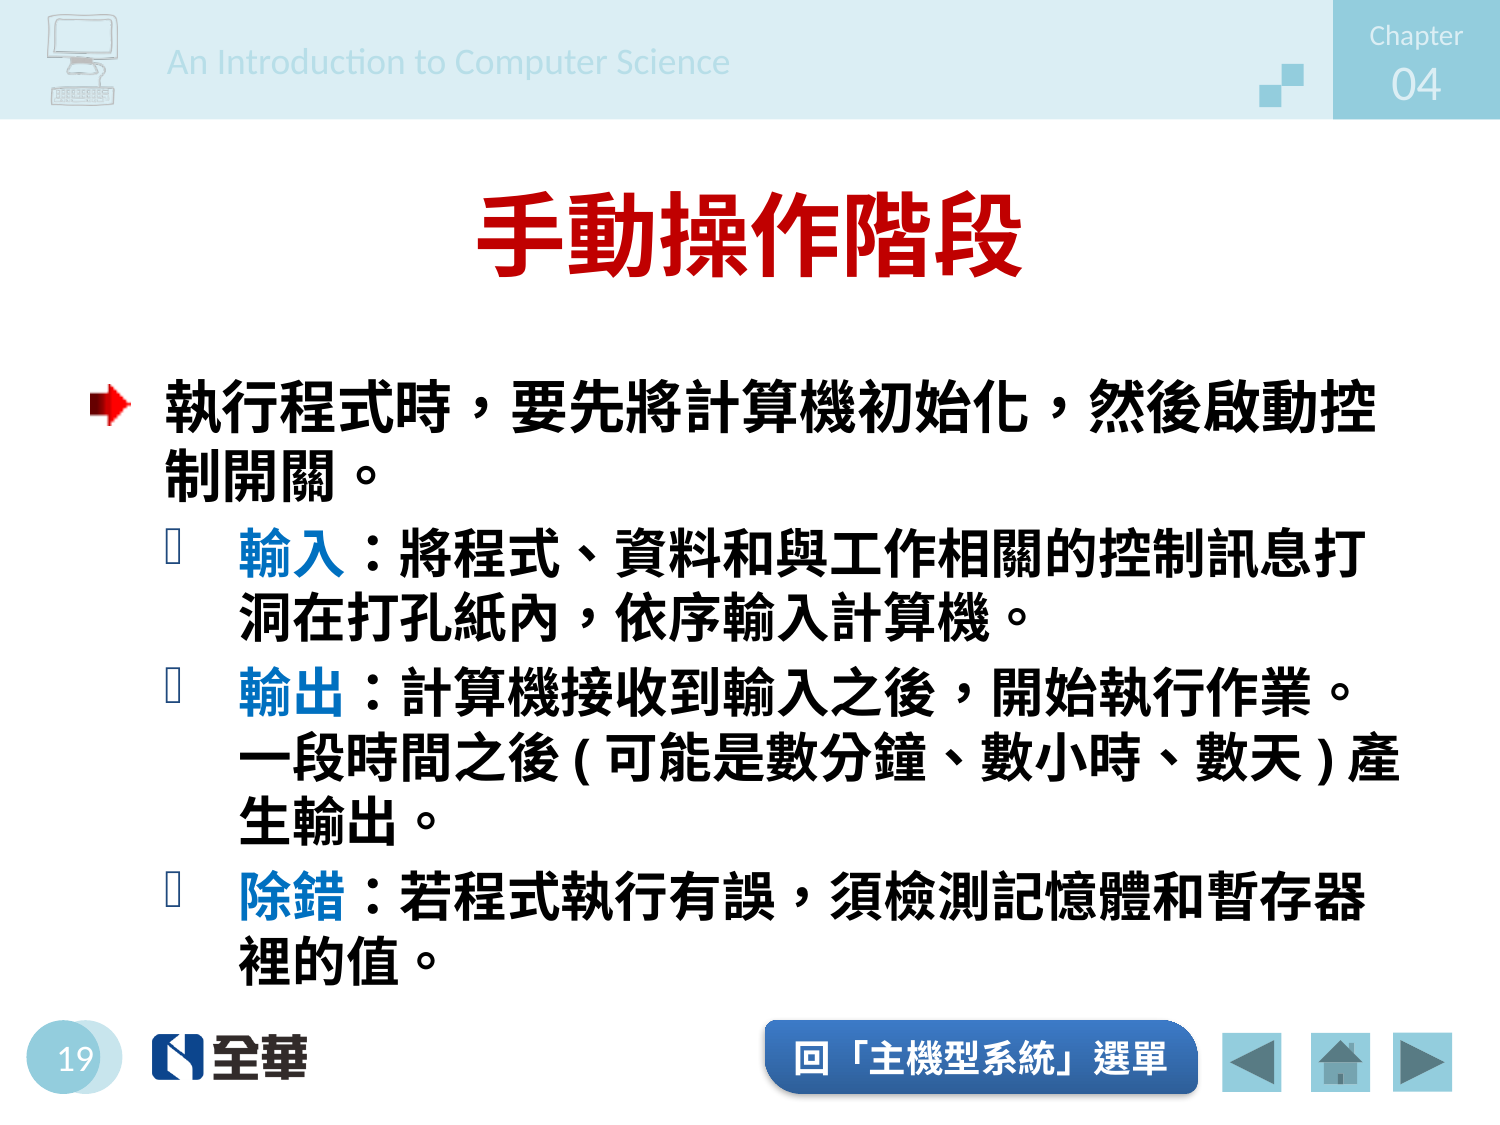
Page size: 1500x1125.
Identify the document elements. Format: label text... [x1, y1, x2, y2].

list 執行程式時，要先將計算機初始化，然後啟動控制開關。 輸入：將程式、資料和與工作相關的控制訊息打洞在打孔紙內，依序輸入計算機。 輸出：計算機接收到輸入之後，開始執行作業。一段時間之後(可能是數分鐘、數小時、數天)產生輸出。 除錯：若程式執行有誤，須檢測記憶體和暫存器裡的值。 [75, 363, 1425, 1005]
text_box 回「主機型系統」選單 [764, 1020, 1198, 1094]
picture [47, 14, 118, 106]
picture [90, 384, 131, 426]
title 手動操作階段 [75, 138, 1425, 327]
picture [152, 1034, 307, 1080]
